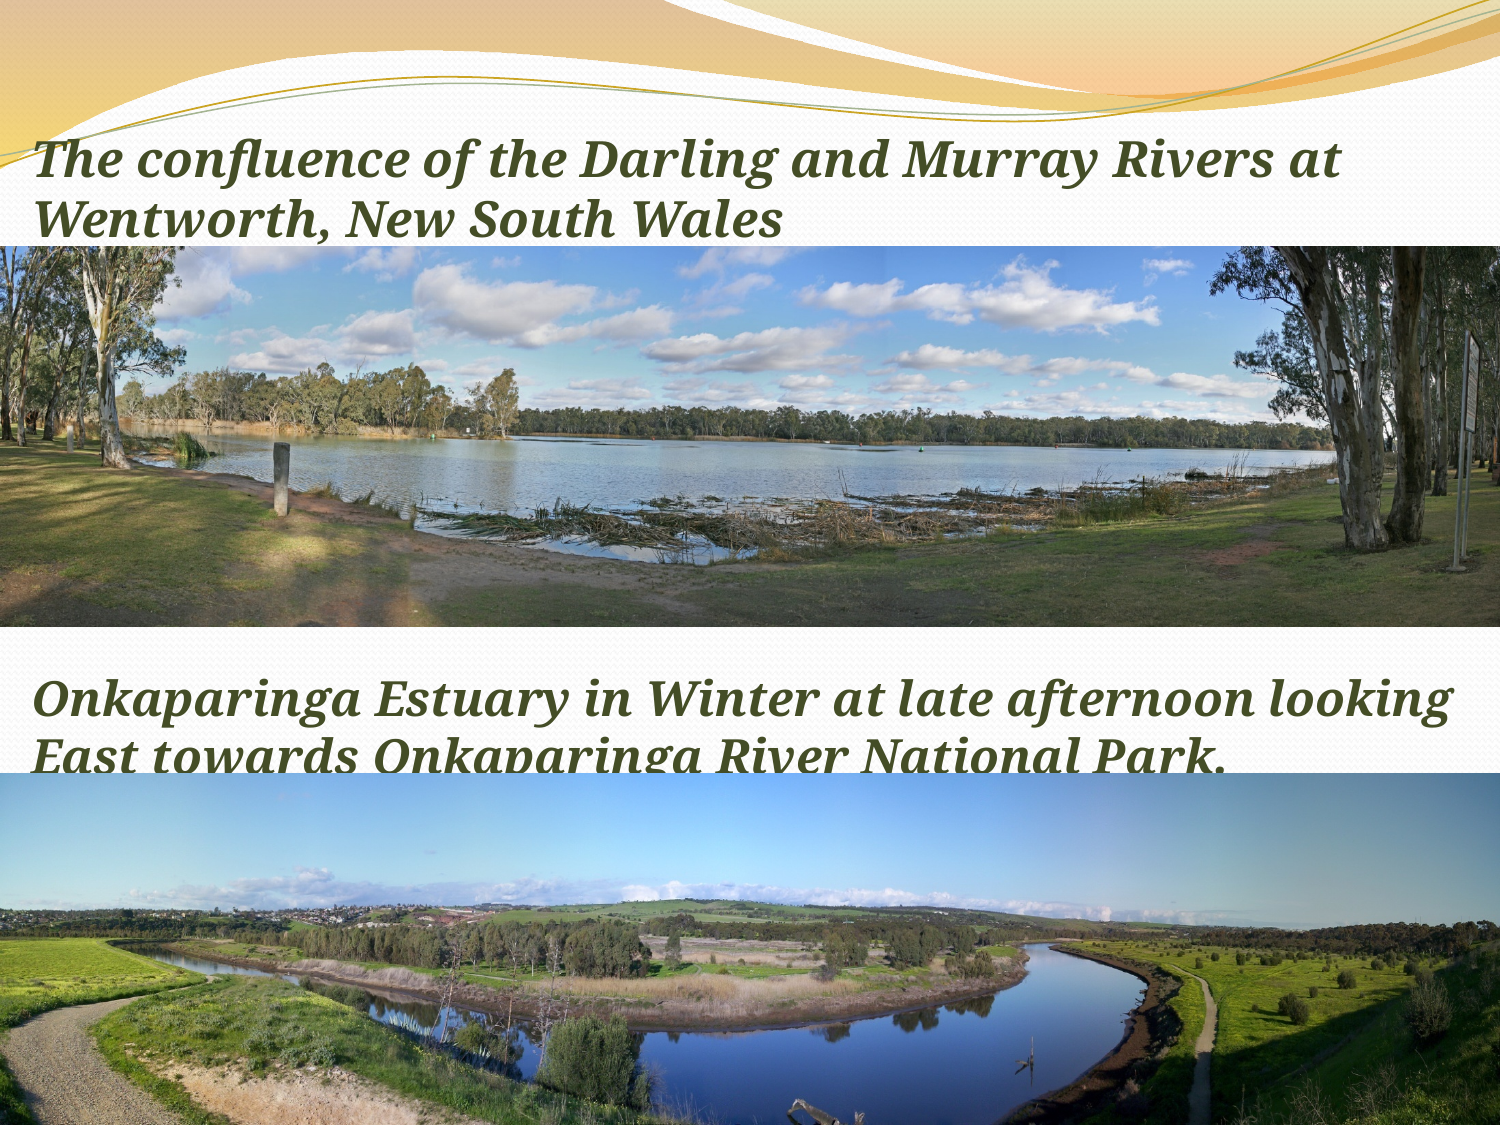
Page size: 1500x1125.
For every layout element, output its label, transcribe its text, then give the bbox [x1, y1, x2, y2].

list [0, 245, 1500, 628]
list The confluence of the Darling and Murray Rivers at Wentworth, New South Wales [23, 128, 1465, 245]
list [0, 773, 1500, 1125]
list Onkaparinga Estuary in Winter at late afternoon looking East towards Onkaparinga River National Park. [23, 667, 1477, 772]
title [46, 82, 1397, 116]
